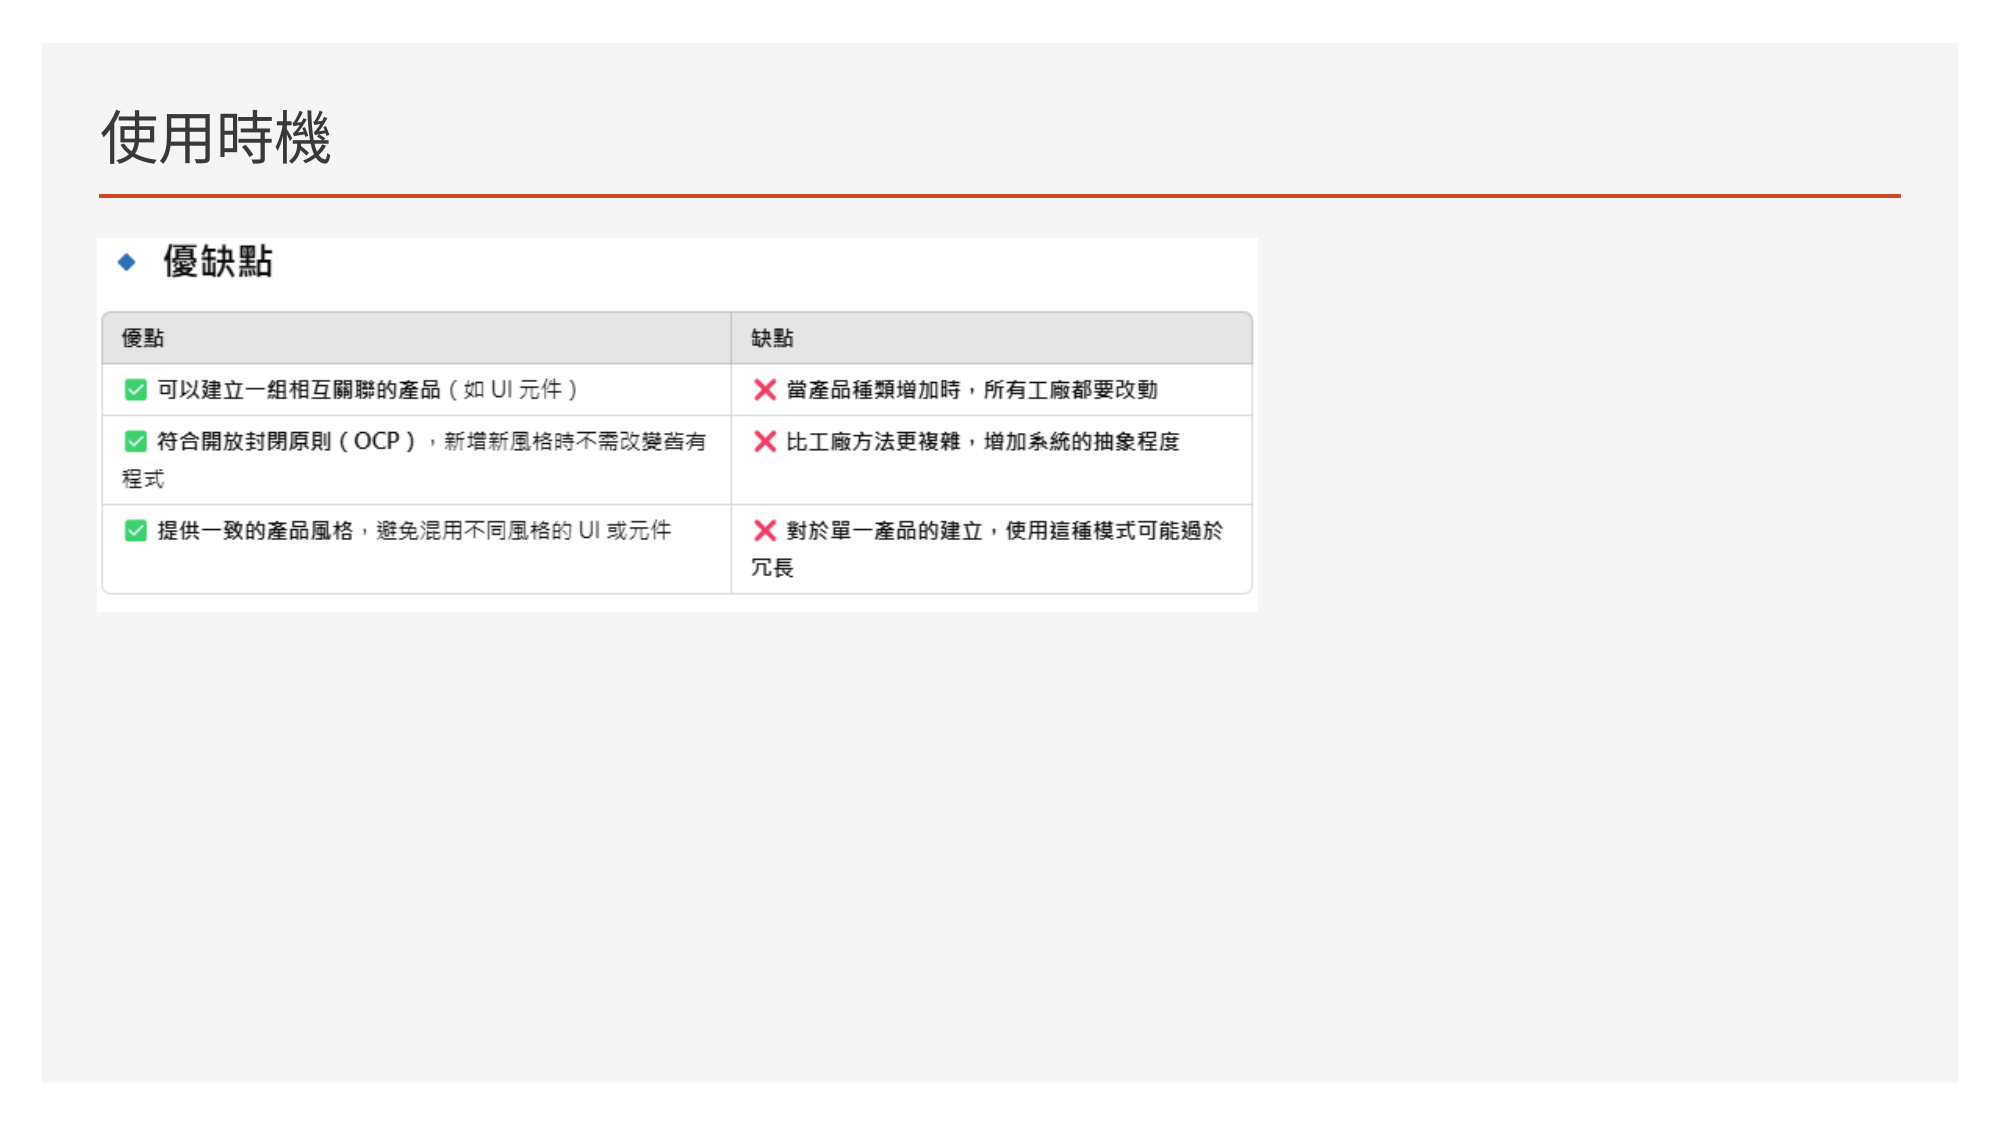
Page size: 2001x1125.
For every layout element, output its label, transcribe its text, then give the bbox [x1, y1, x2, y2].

picture [97, 238, 1258, 612]
title 使用時機 [85, 73, 1214, 179]
